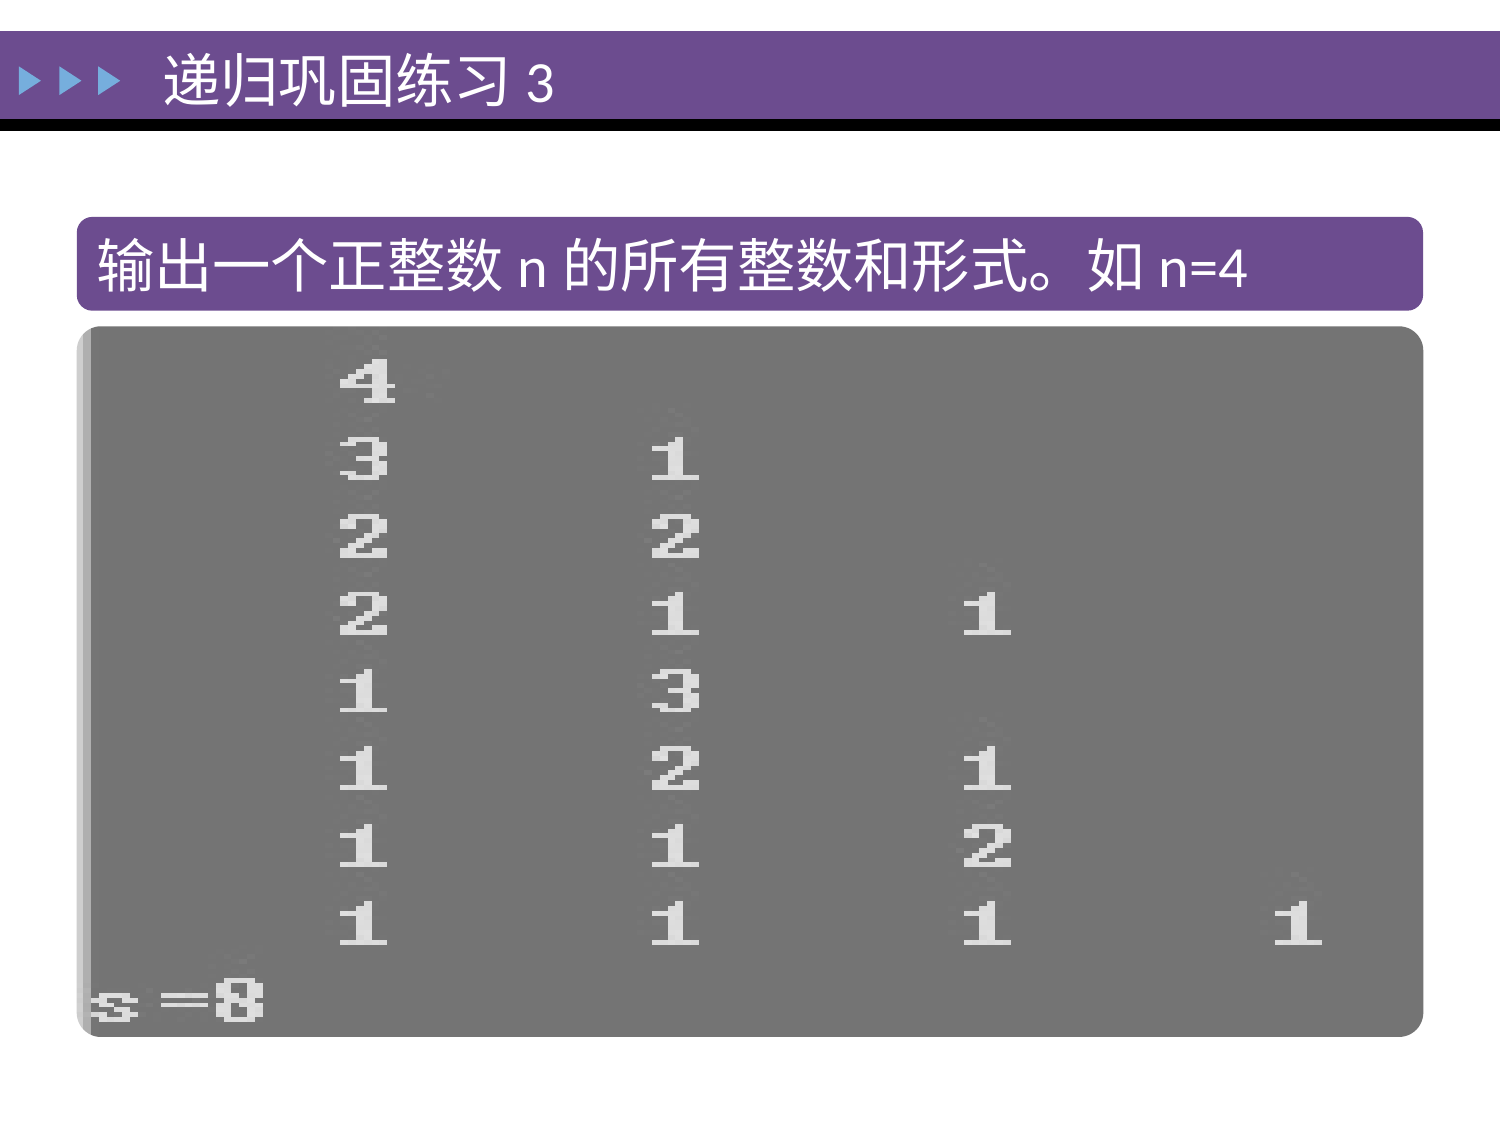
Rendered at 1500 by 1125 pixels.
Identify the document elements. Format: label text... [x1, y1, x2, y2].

text_box 输出一个正整数n的所有整数和形式。如n=4 [76, 216, 1424, 311]
picture [76, 326, 1424, 1037]
text_box 递归巩固练习3 [147, 36, 815, 123]
